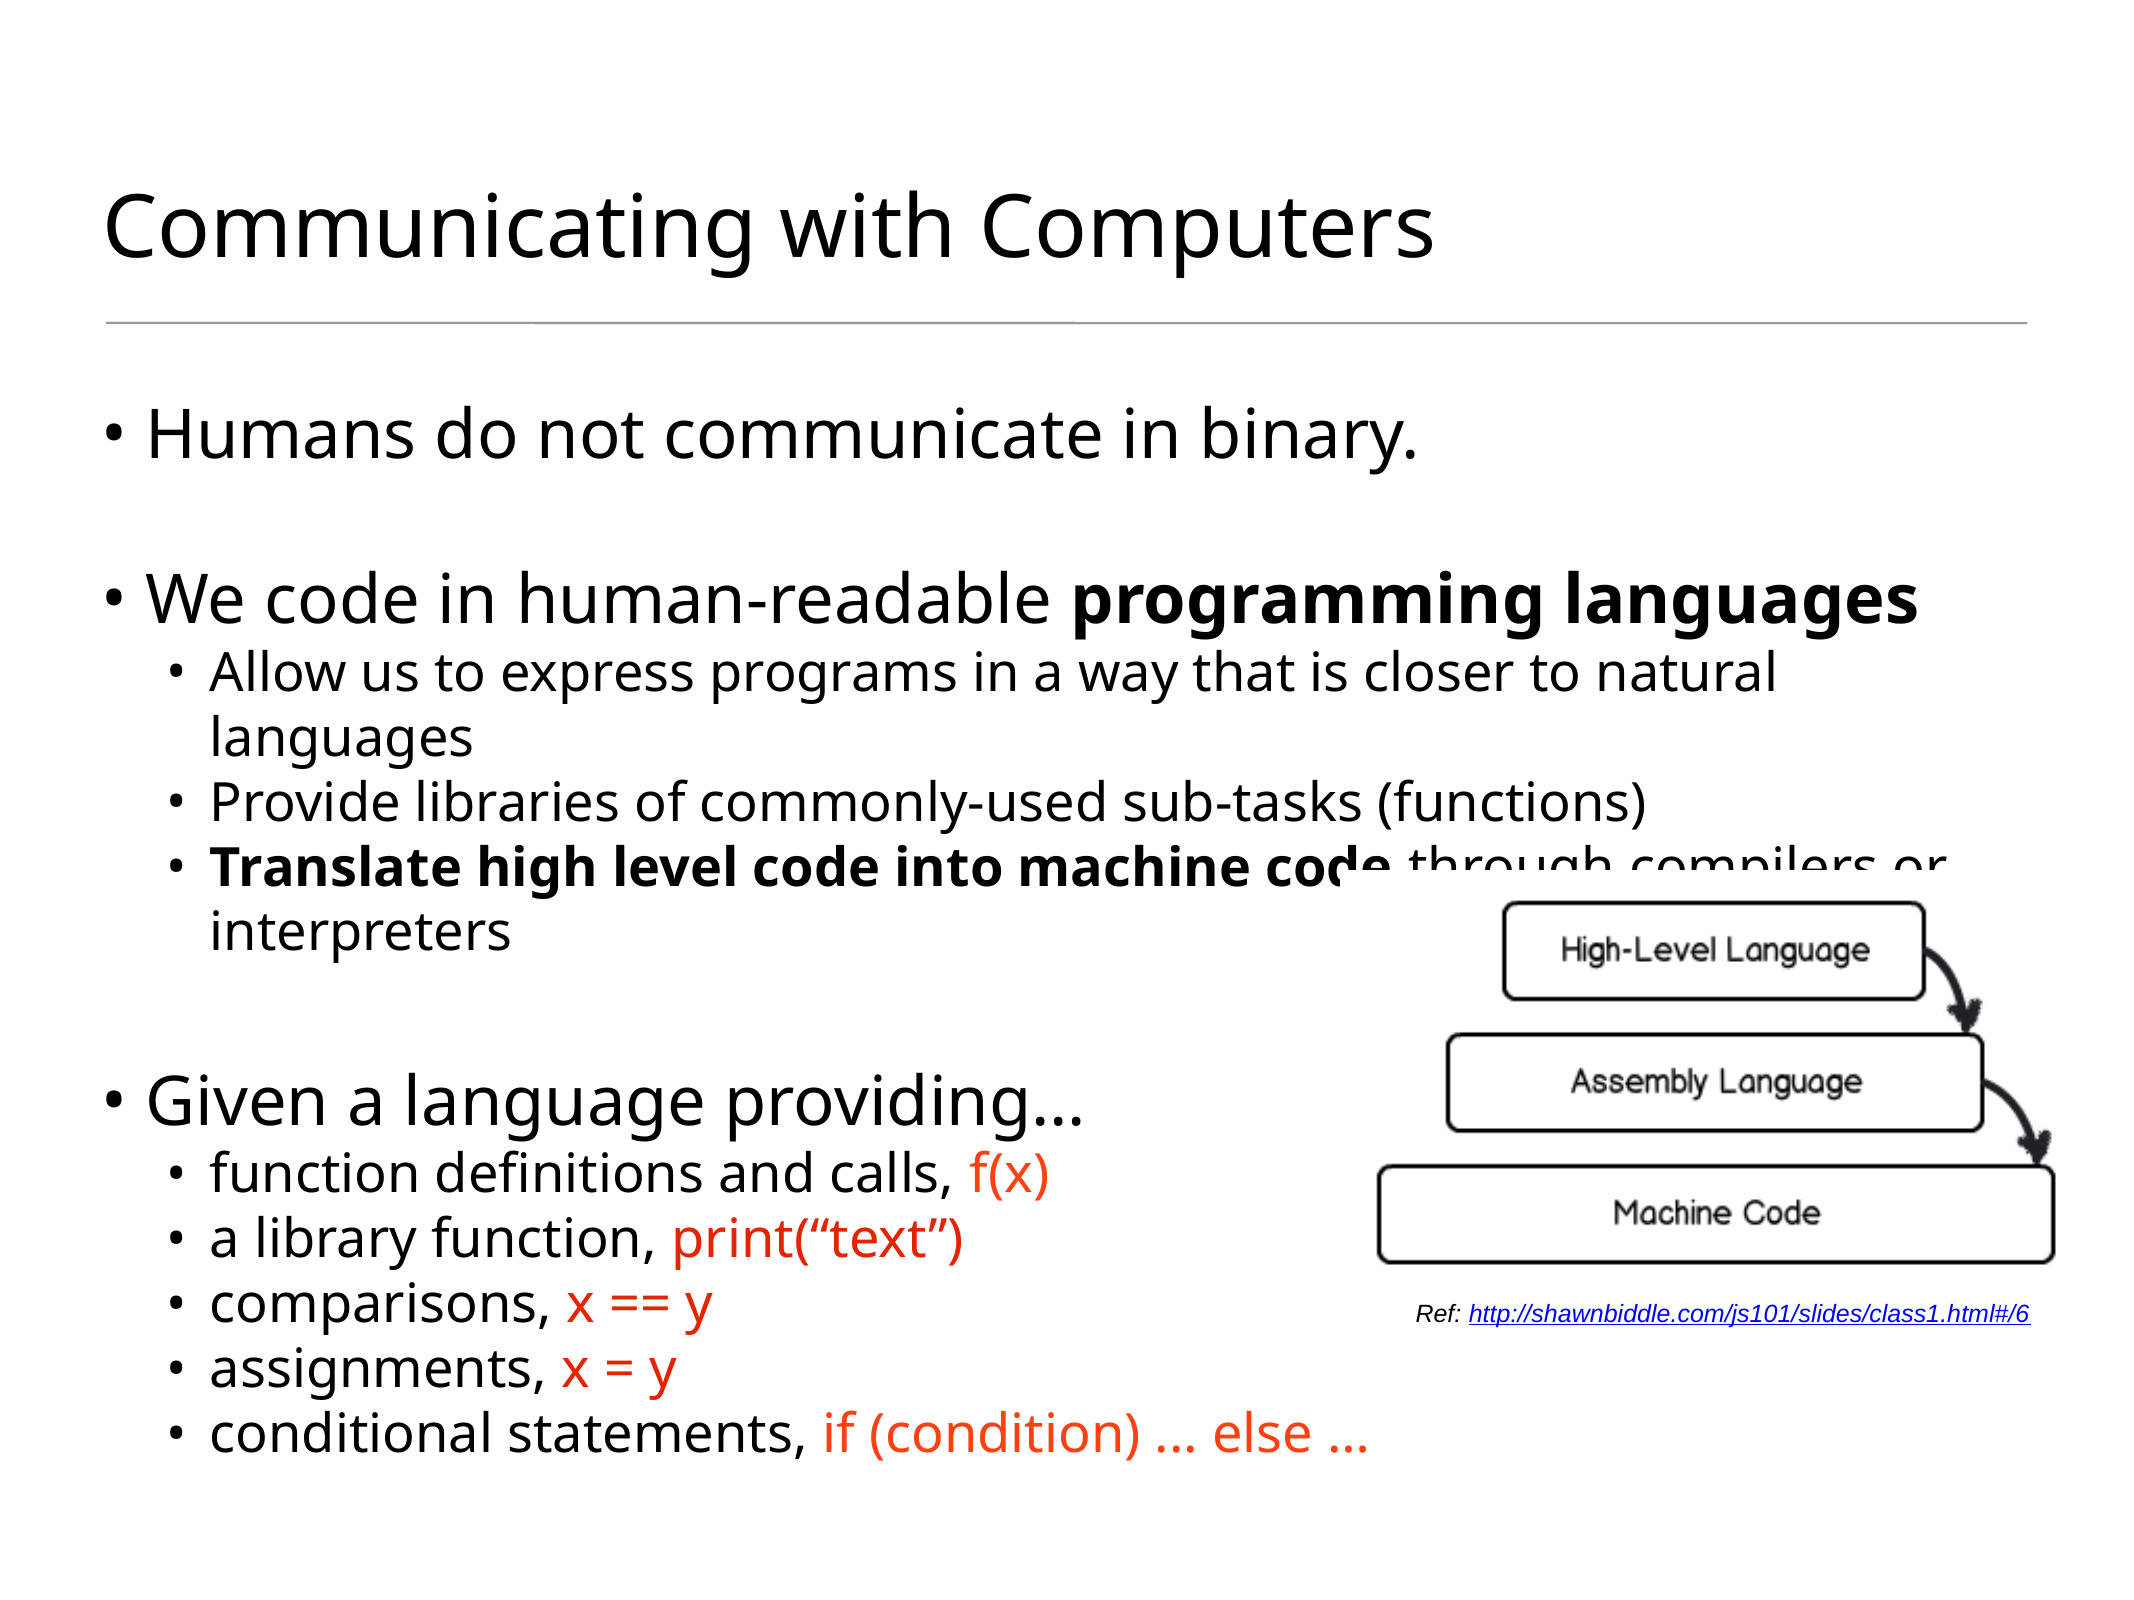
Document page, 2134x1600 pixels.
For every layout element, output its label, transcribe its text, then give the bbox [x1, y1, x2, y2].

picture [1340, 870, 2106, 1313]
title Communicating with Computers [93, 0, 2041, 284]
list Humans do not communicate in binary. We code in human-readable programming languages Allow us to express programs in a way that is closer to natural languages Provide libraries of commonly-used sub-tasks (functions) Translate high level code into machine code through compilers or interpreters Given a language providing… function definitions and calls, f(x) a library function, print(“text”) comparisons, x == y assignments, x = y conditional statements, if (condition) ... else … [92, 380, 2040, 1444]
text_box Ref: http://shawnbiddle.com/js101/slides/class1.html#/6 [1407, 1313, 2039, 1336]
